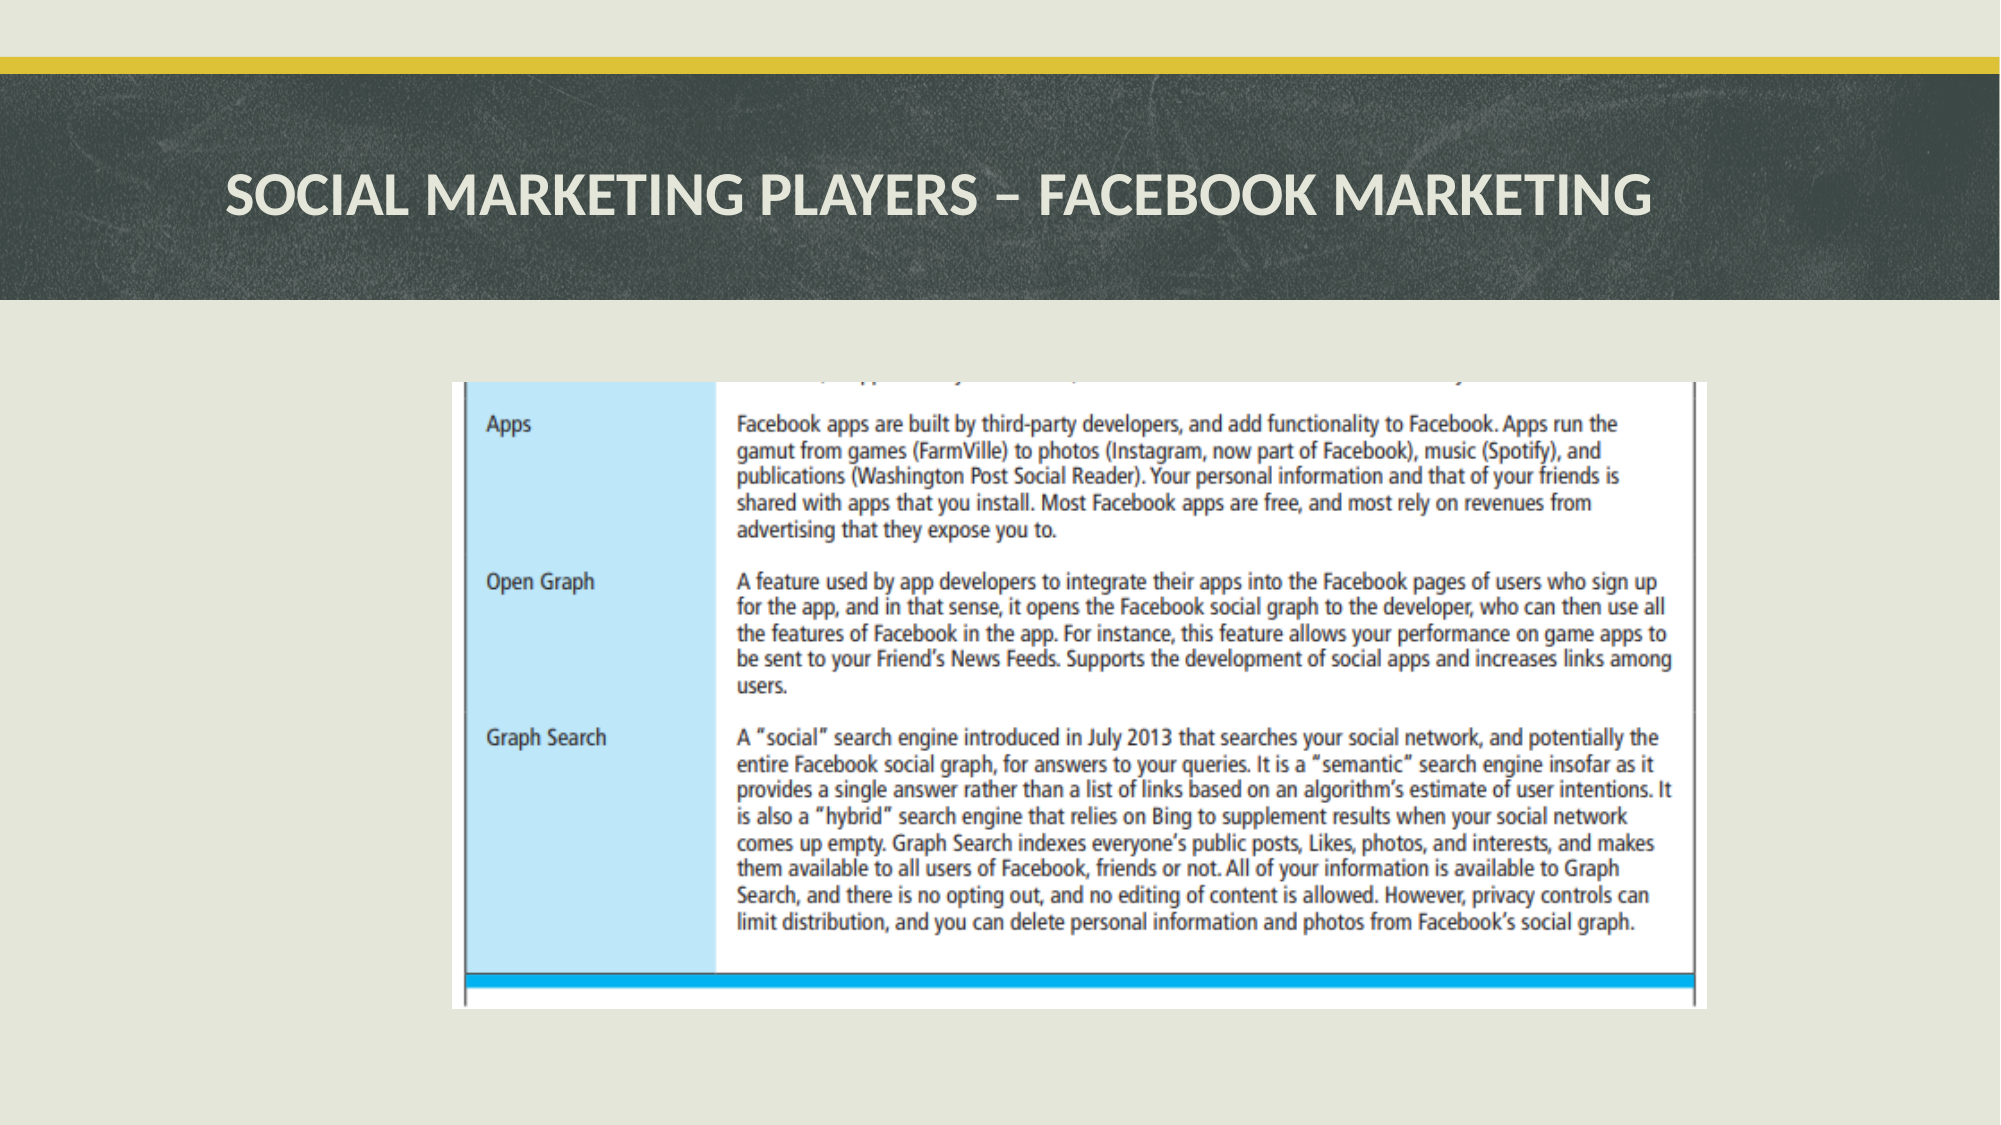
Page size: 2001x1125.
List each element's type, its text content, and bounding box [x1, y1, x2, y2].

title SOCIAL MARKETING PLAYERS – FACEBOOK MARKETING [210, 76, 1868, 311]
picture [0, 74, 2000, 300]
picture [452, 382, 1707, 1009]
